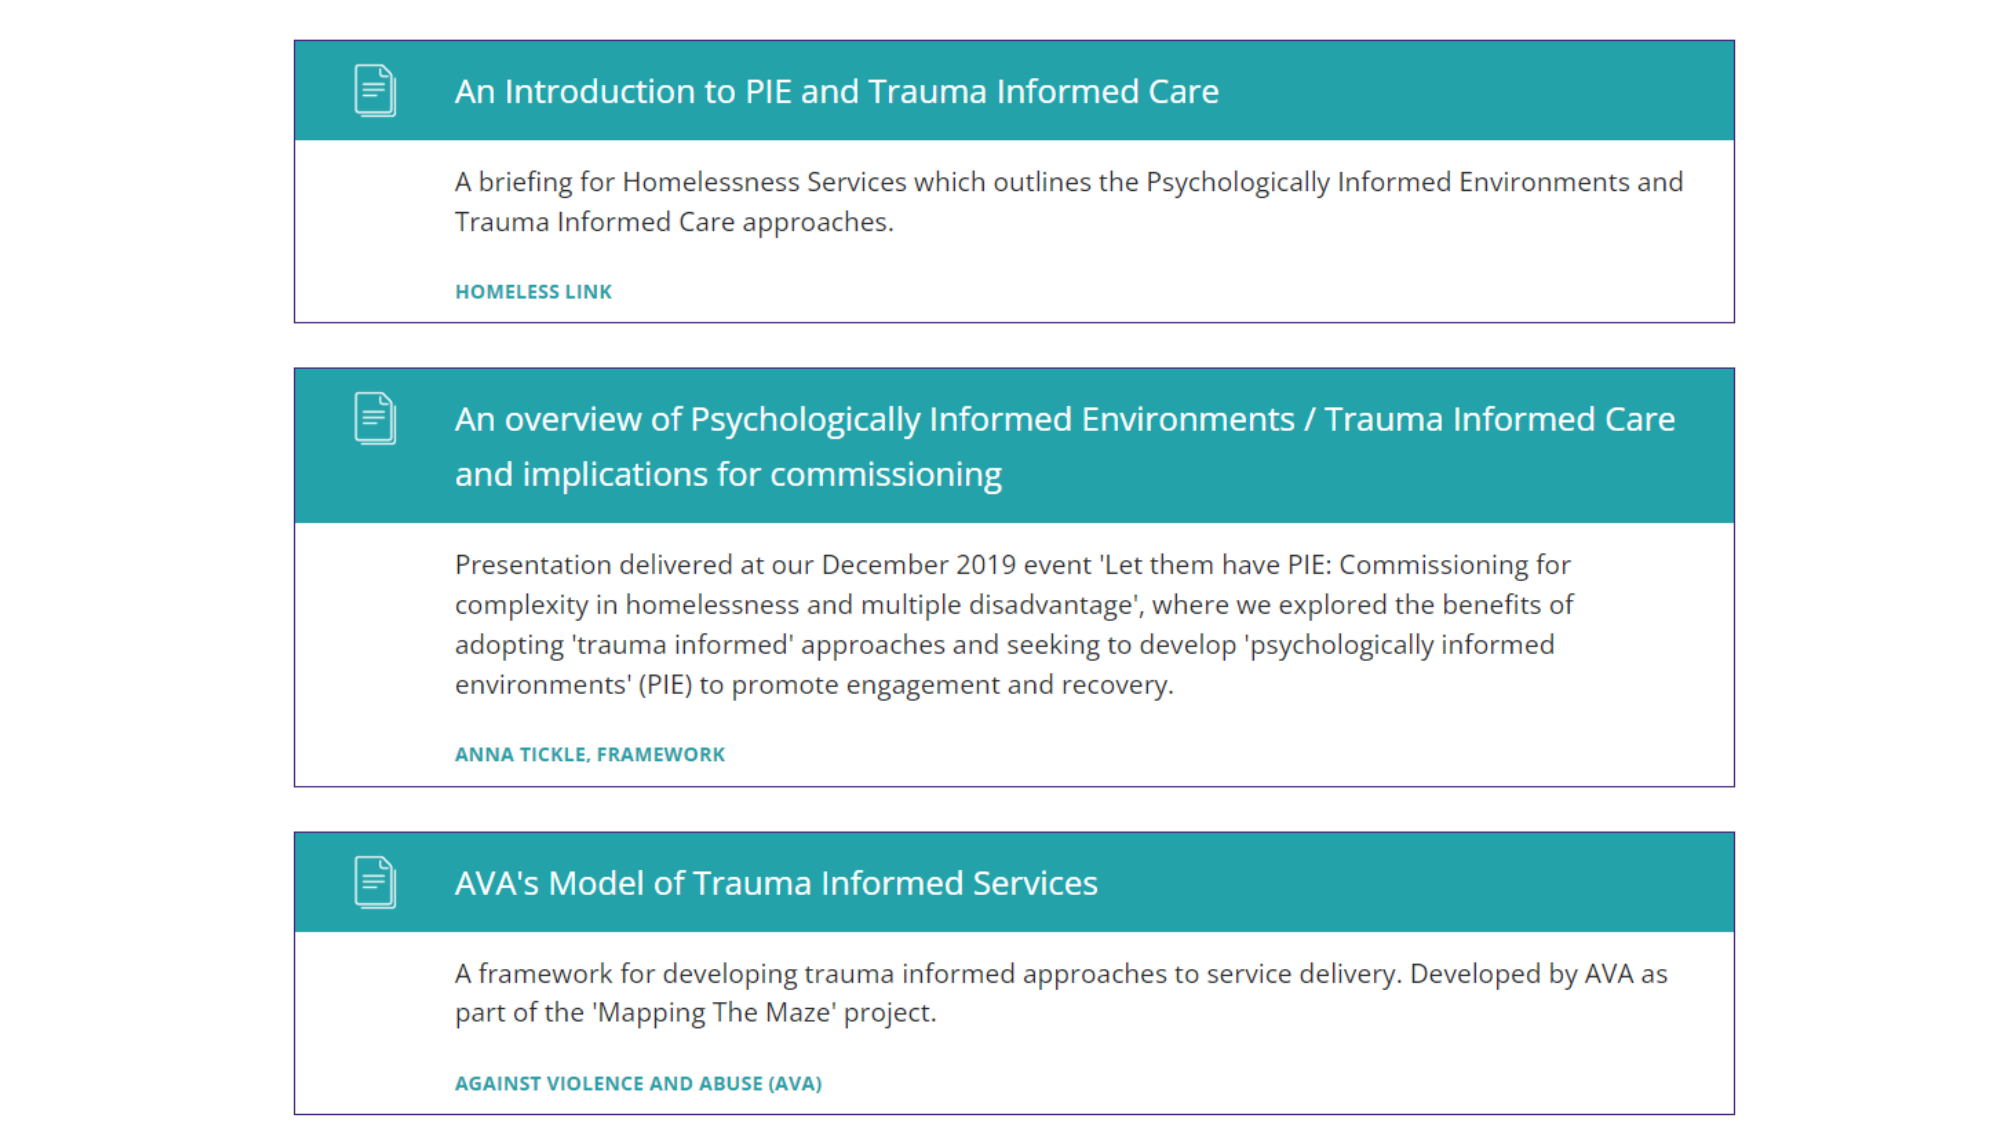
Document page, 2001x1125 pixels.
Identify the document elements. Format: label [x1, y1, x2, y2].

picture [283, 33, 1745, 1125]
